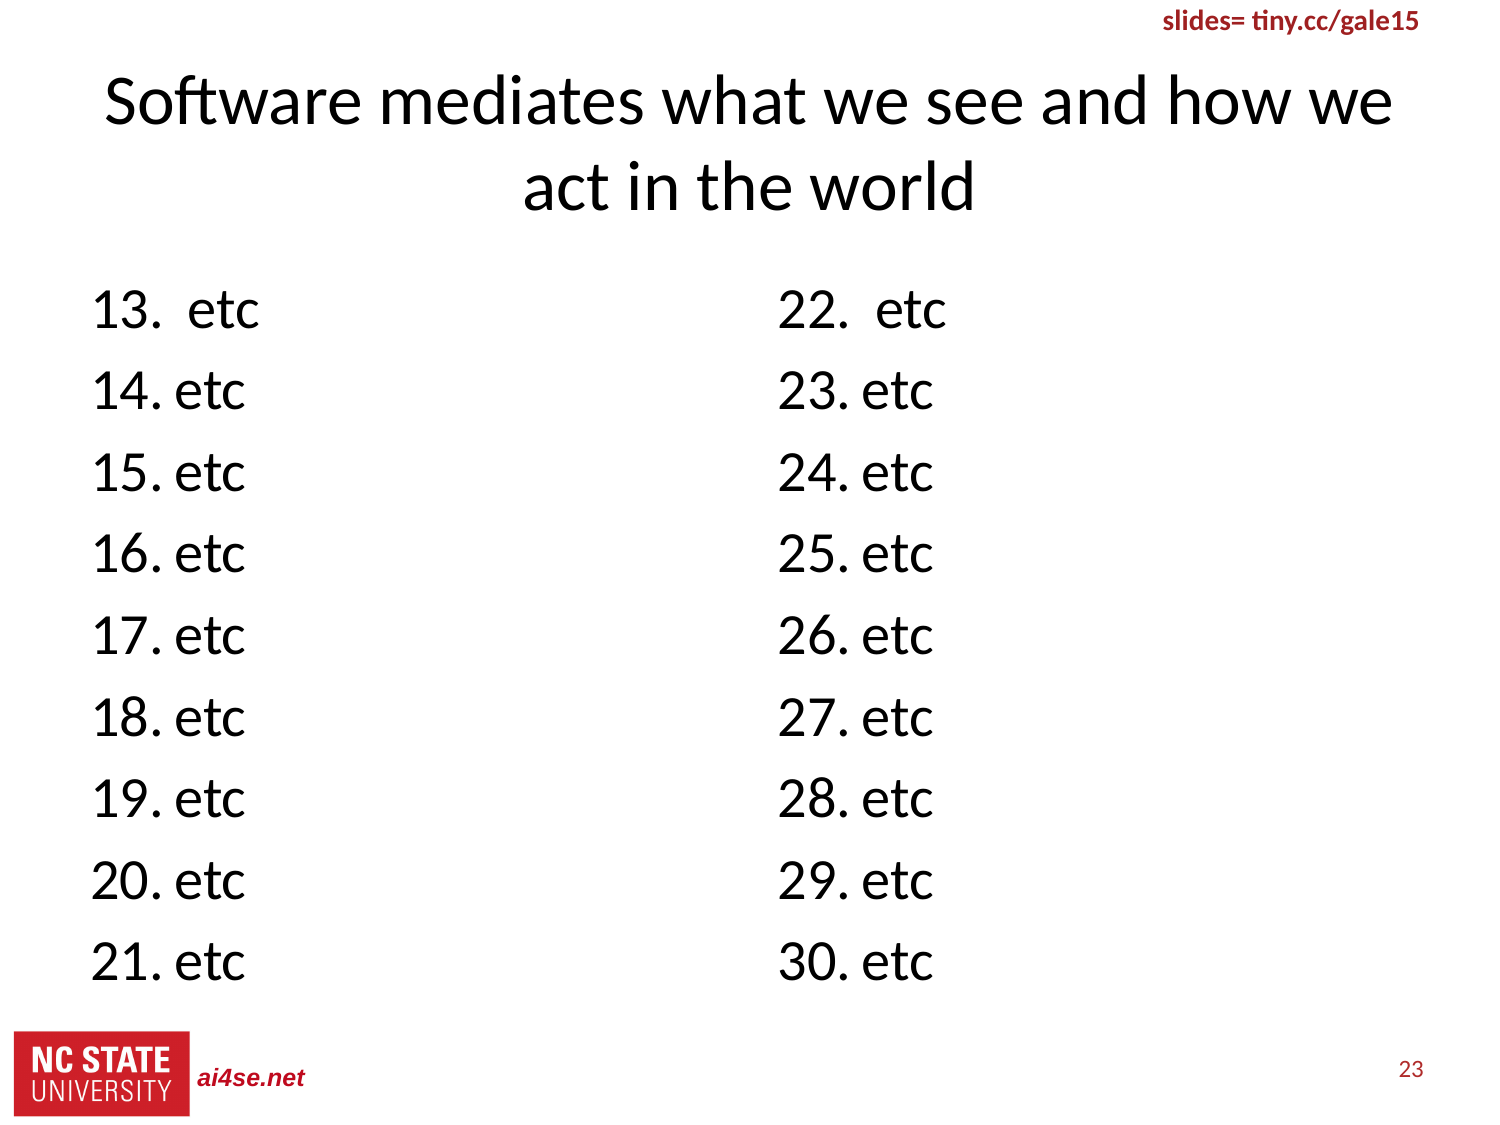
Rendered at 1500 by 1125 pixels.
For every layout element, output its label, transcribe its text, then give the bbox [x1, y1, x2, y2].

title Software mediates what we see and how we act in the world [75, 45, 1425, 233]
picture [13, 1030, 191, 1118]
list etc etc etc etc etc etc etc etc etc [762, 262, 1425, 1005]
list etc etc etc etc etc etc etc etc etc [75, 262, 738, 1005]
